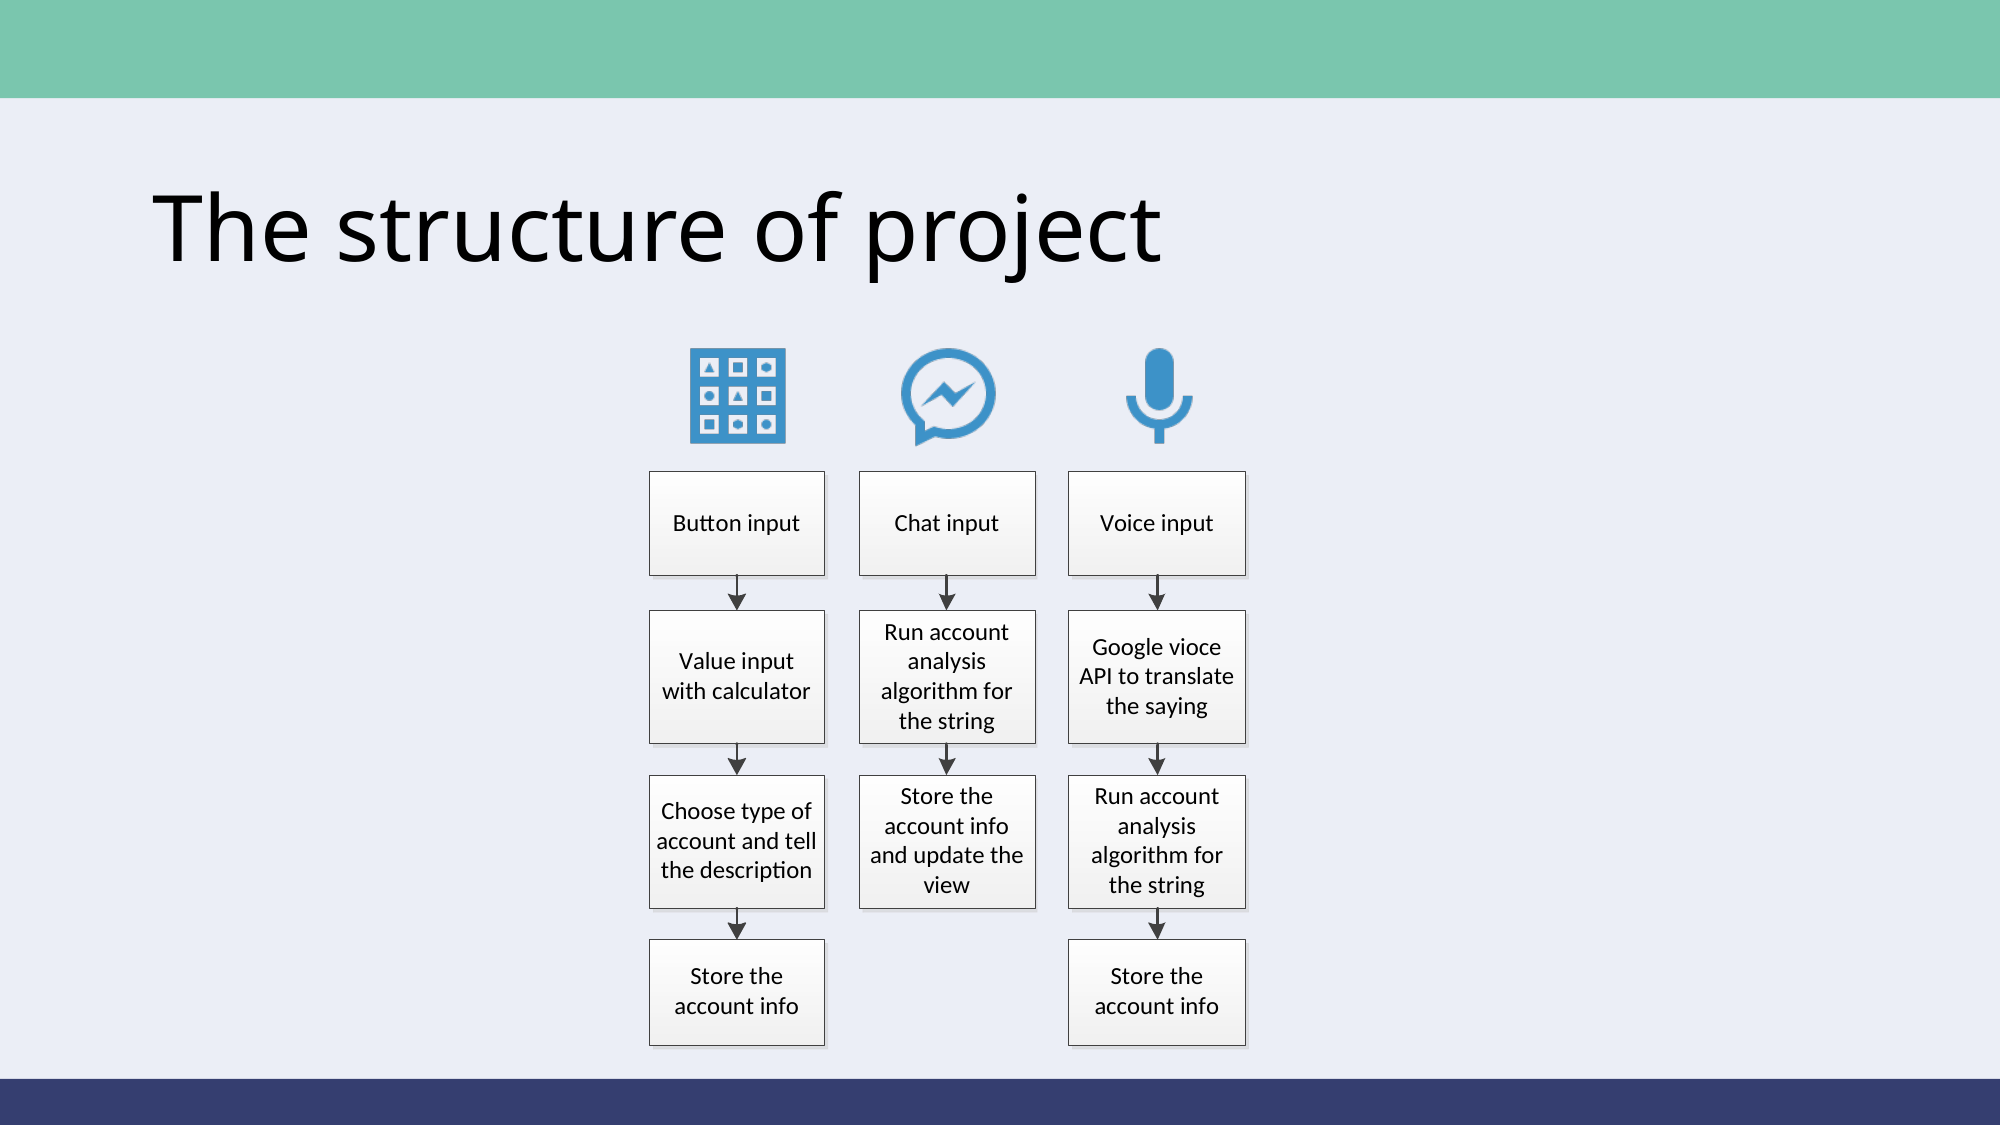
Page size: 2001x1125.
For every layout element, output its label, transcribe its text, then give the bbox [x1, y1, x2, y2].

text_box [0, 99, 2000, 1078]
picture [1103, 339, 1216, 453]
picture [892, 339, 1005, 453]
title The structure of project [137, 122, 1863, 341]
picture [645, 467, 1252, 1052]
text_box [0, 1078, 2000, 1125]
picture [681, 339, 795, 453]
text_box [0, 0, 2000, 99]
